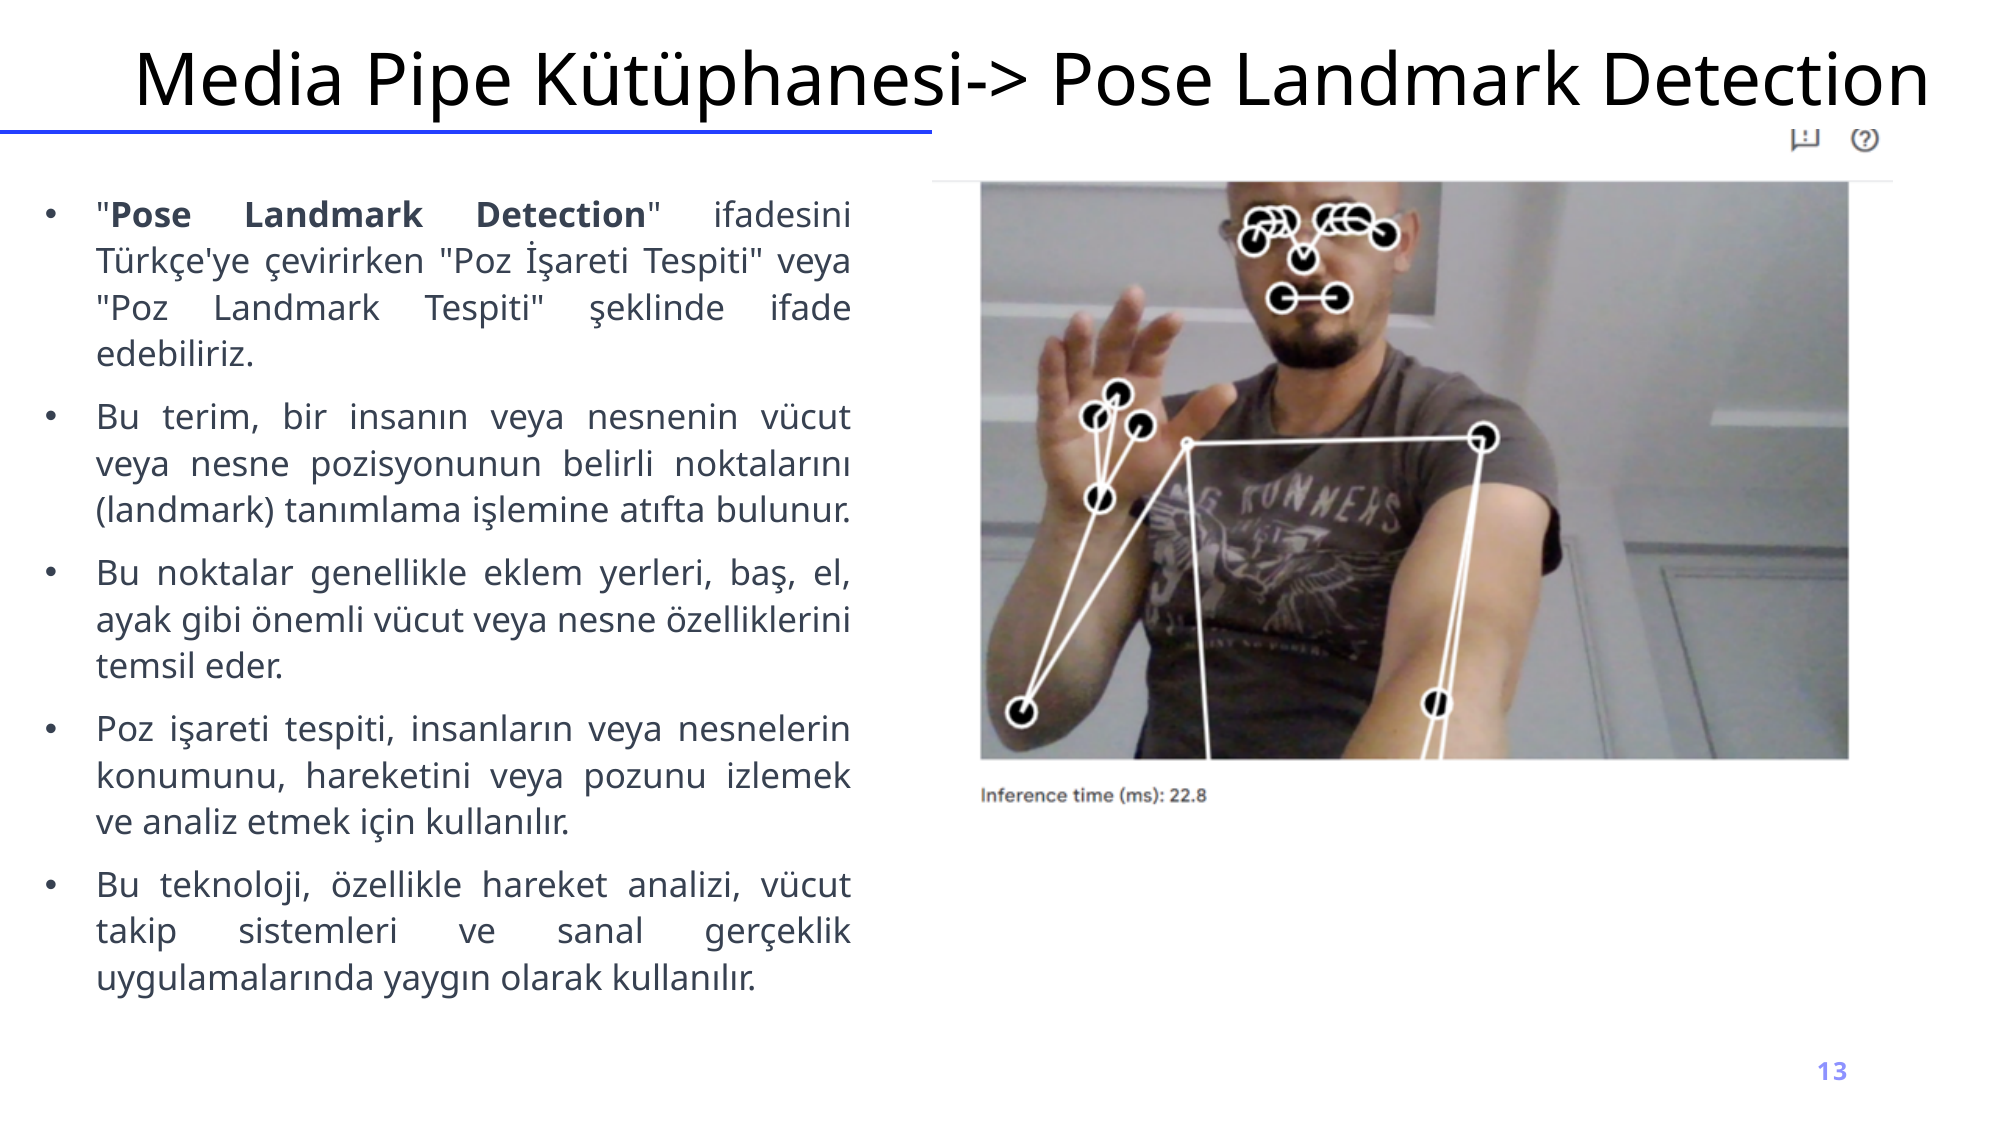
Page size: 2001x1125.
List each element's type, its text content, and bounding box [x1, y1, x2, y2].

picture [931, 129, 1893, 870]
text_box "Pose Landmark Detection" ifadesini Türkçe'ye çevirirken "Poz İşareti Tespiti" veya "Poz Landmark Tespiti" şeklinde ifade edebiliriz. Bu terim, bir insanın veya nesnenin vücut veya nesne pozisyonunun belirli noktalarını (landmark) tanımlama işlemine atıfta bulunur. Bu noktalar genellikle eklem yerleri, baş, el, ayak gibi önemli vücut veya nesne özelliklerini temsil eder. Poz işareti tespiti, insanların veya nesnelerin konumunu, hareketini veya pozunu izlemek ve analiz etmek için kullanılır. Bu teknoloji, özellikle hareket analizi, vücut takip sistemleri ve sanal gerçeklik uygulamalarında yaygın olarak kullanılır. [29, 180, 867, 1043]
slide_number 13 [1412, 1042, 1863, 1103]
title Media Pipe Kütüphanesi-> Pose Landmark Detection [118, 35, 1976, 130]
